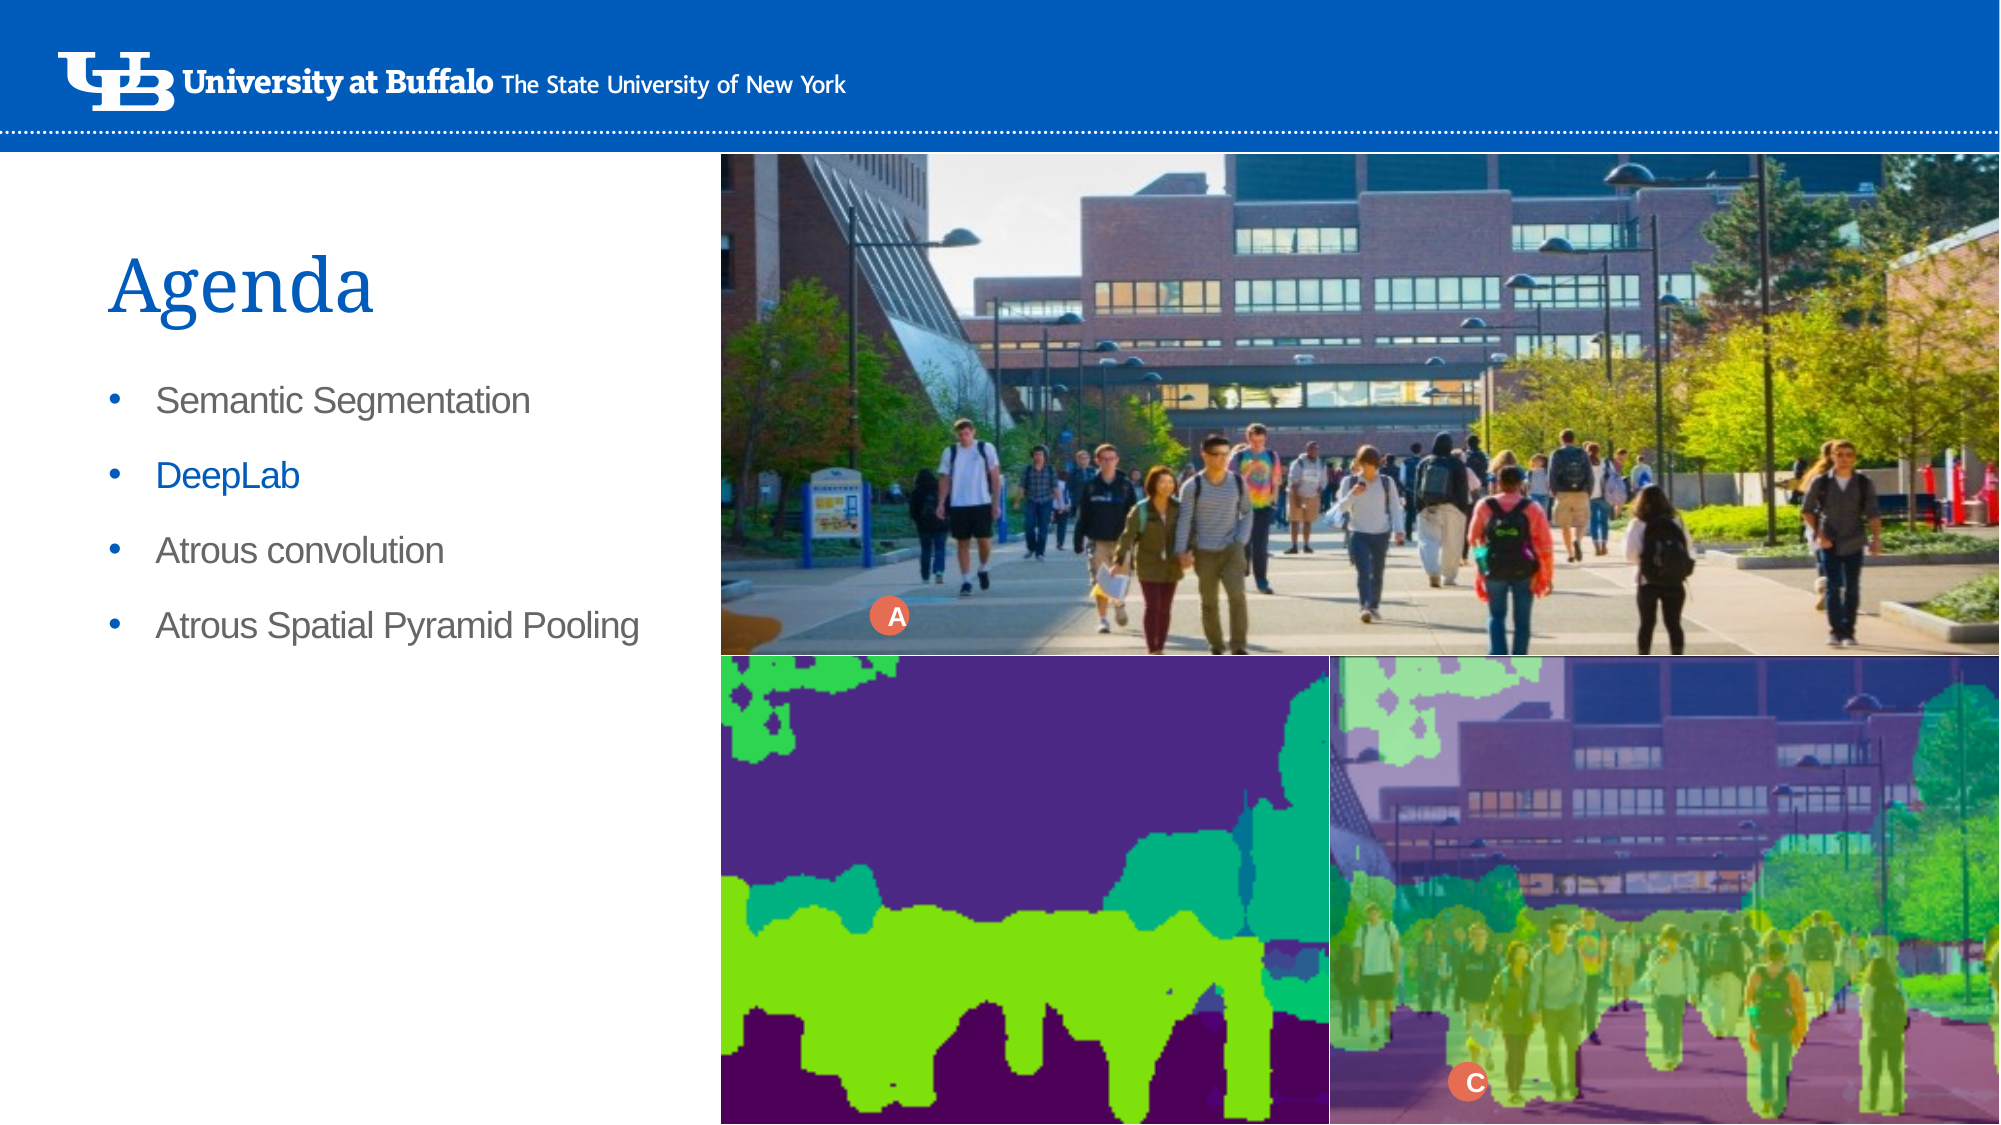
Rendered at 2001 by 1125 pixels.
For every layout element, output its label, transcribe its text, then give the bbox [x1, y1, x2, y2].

picture [0, 0, 2000, 1125]
title Agenda [93, 216, 719, 335]
list Semantic Segmentation DeepLab Atrous convolution Atrous Spatial Pyramid Pooling [93, 359, 676, 814]
